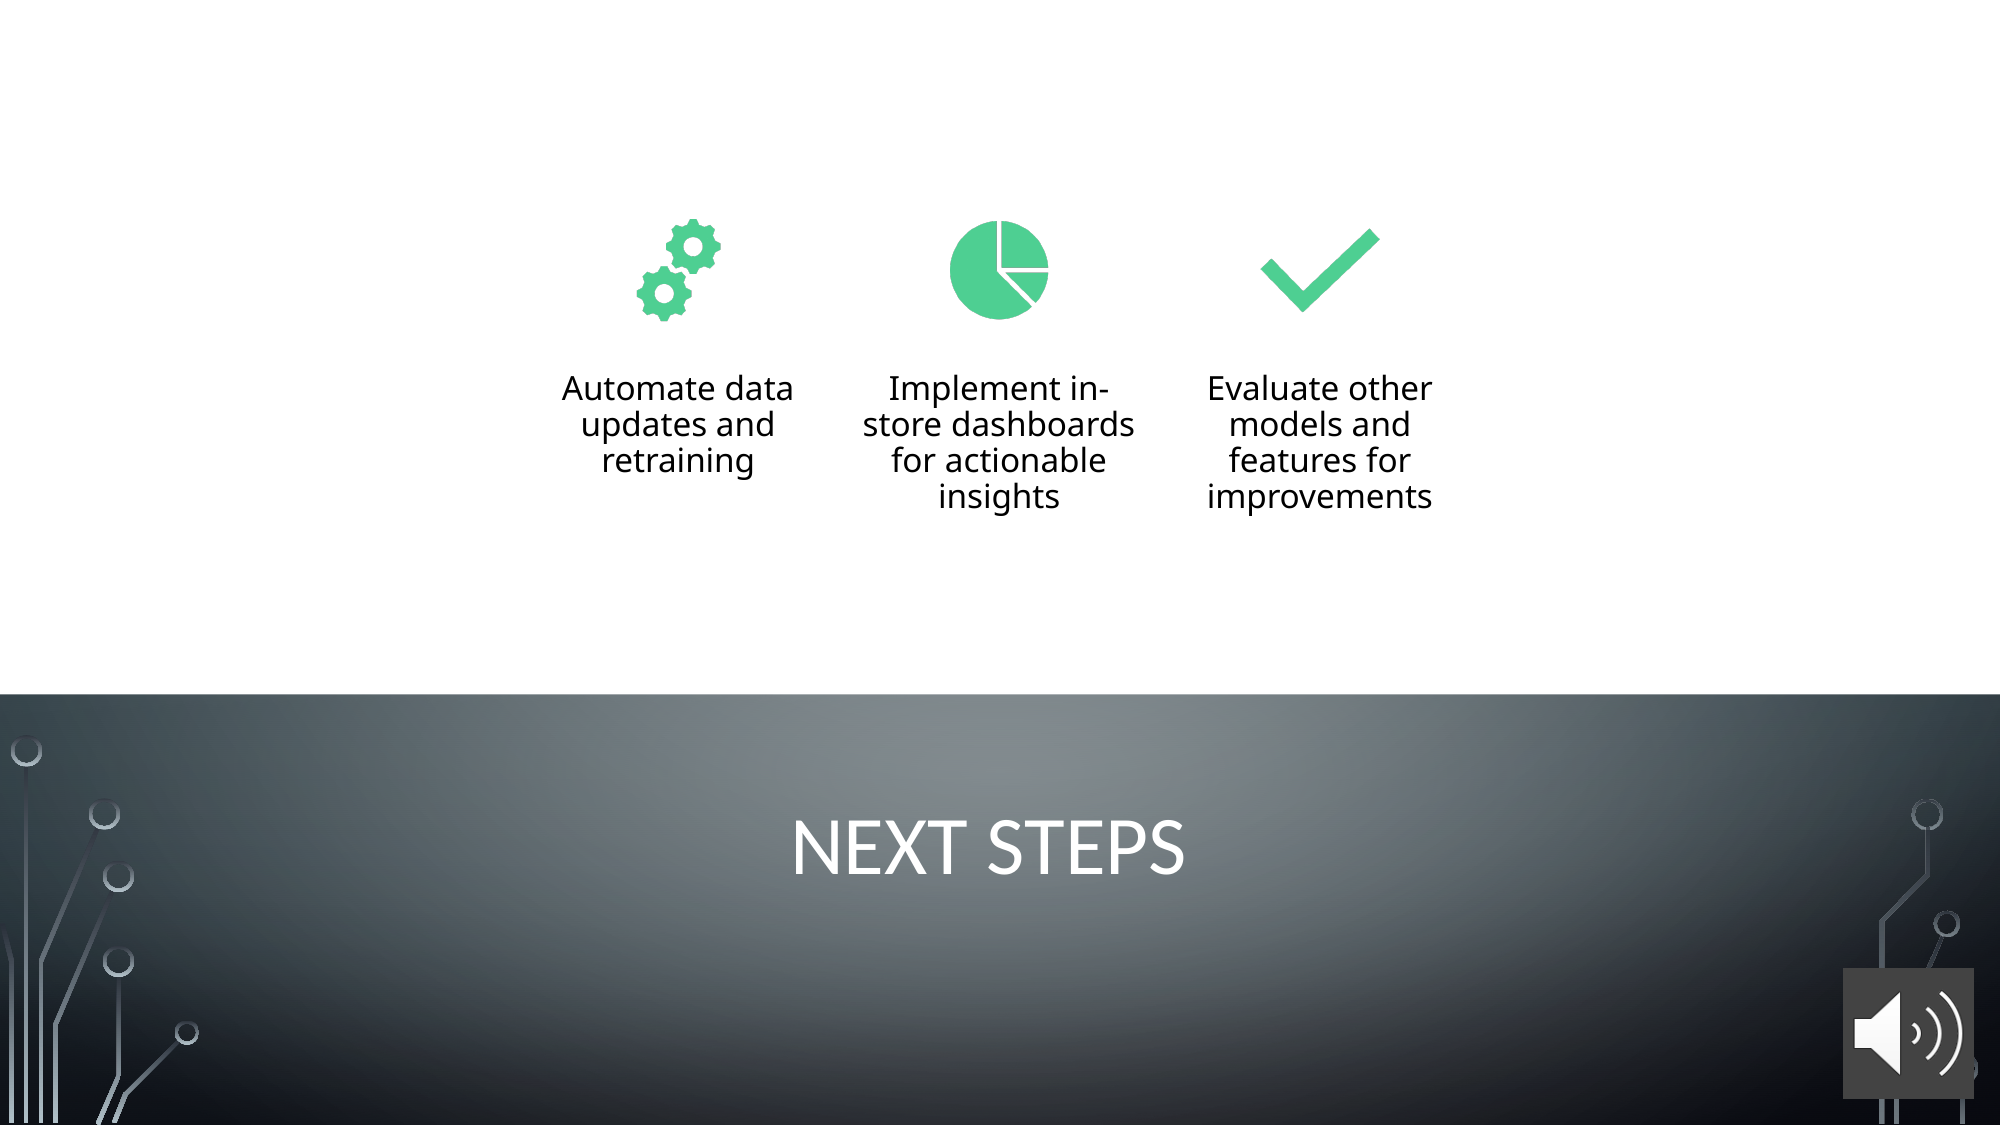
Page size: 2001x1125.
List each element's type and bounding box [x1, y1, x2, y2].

list [155, 156, 1844, 533]
text_box [0, 0, 1978, 690]
picture [0, 0, 2000, 1125]
